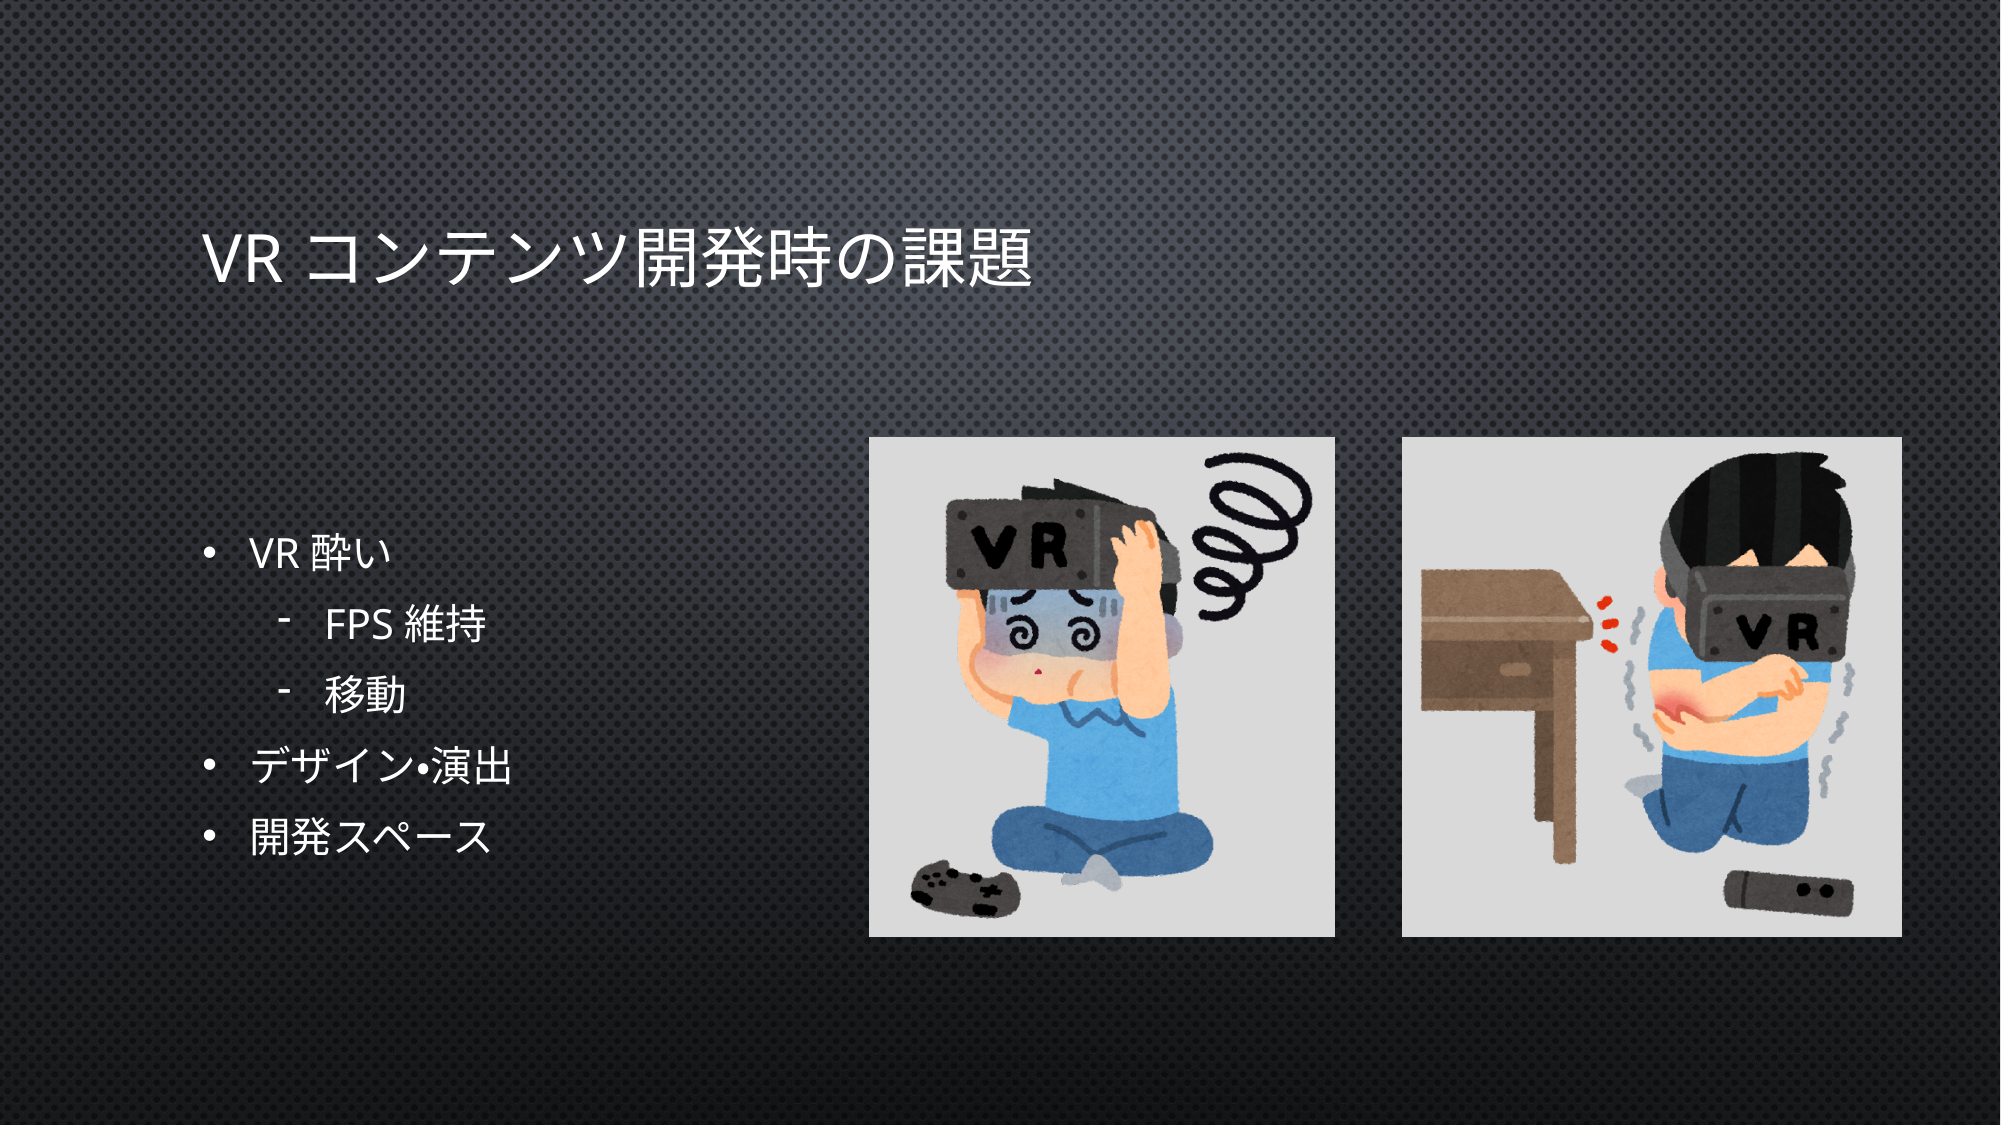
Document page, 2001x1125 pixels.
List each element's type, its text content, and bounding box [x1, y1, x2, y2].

title VRコンテンツ開発時の課題 [187, 99, 1813, 413]
list VR酔い FPS維持 移動 デザイン・演出 開発スペース [187, 437, 1813, 950]
picture [1401, 437, 1902, 938]
picture [868, 437, 1336, 938]
